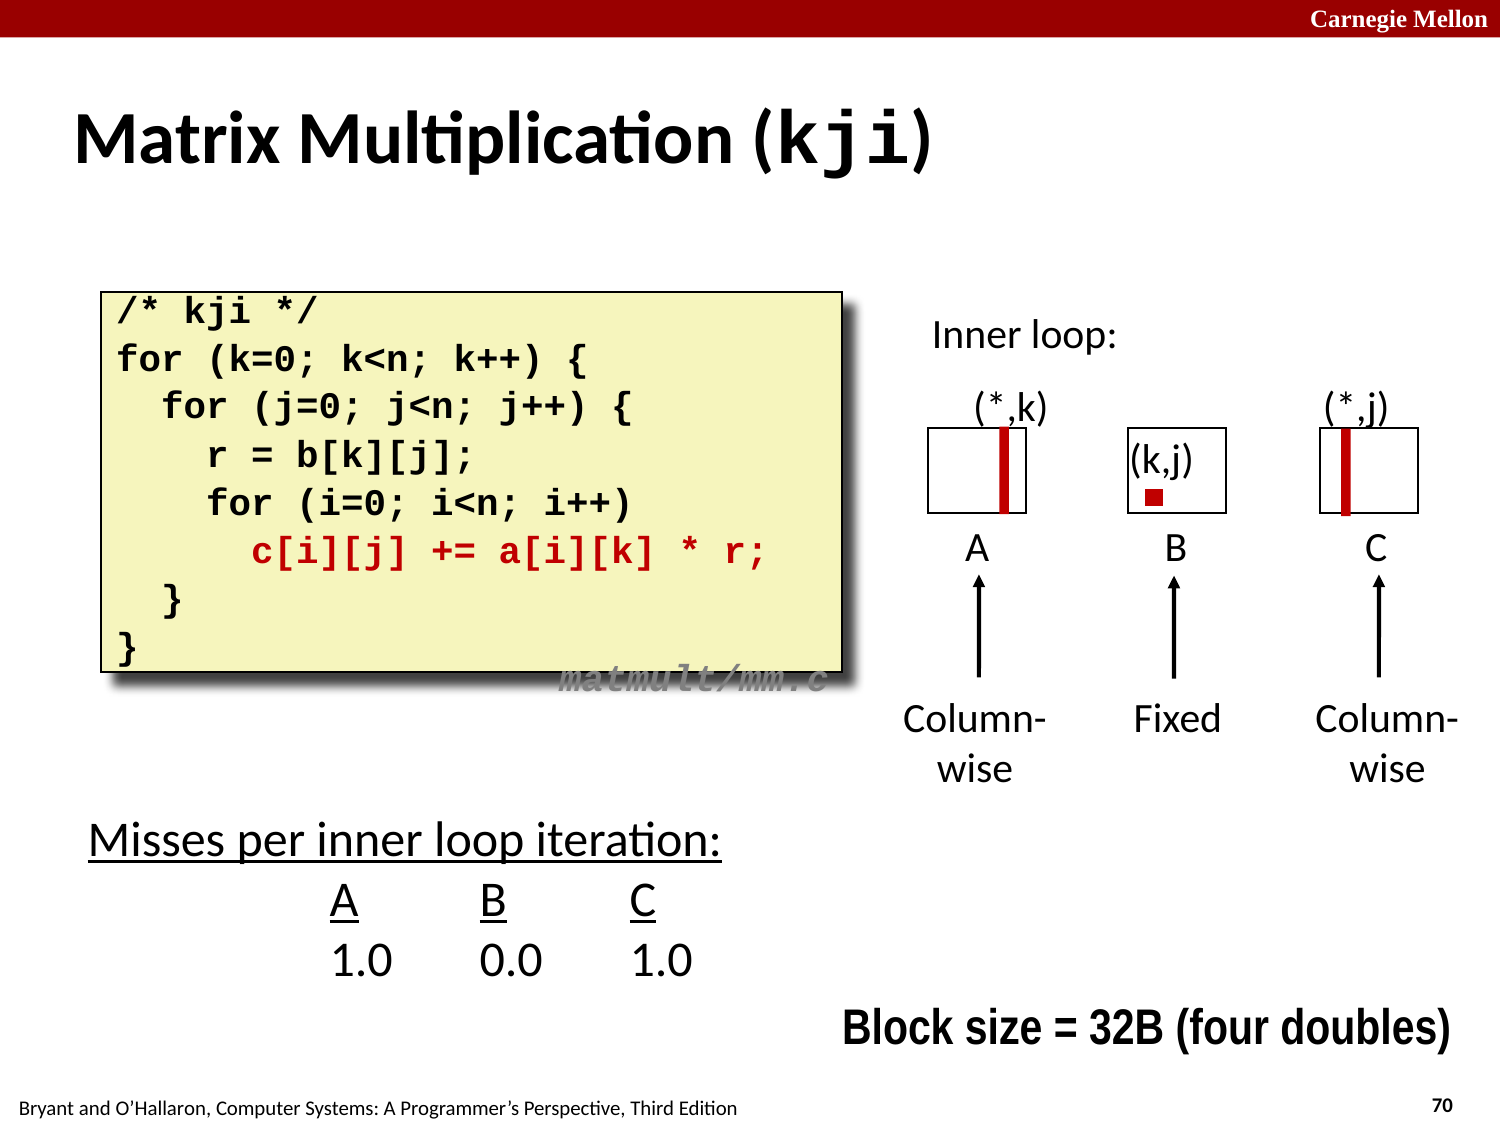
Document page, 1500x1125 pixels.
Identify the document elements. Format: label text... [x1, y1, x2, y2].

text_box [1128, 427, 1226, 513]
text_box Fixed [1118, 683, 1238, 748]
text_box C [1350, 512, 1403, 577]
text_box Misses per inner loop iteration: A B C 1.0 0.0 1.0 [72, 798, 888, 1000]
title Matrix Multiplication (kji) [58, 71, 1305, 197]
text_box Inner loop: [917, 299, 1133, 365]
text_box /* kji */ for (k=0; k<n; k++) { for (j=0; j<n; j++) { r = b[k][j]; for (i=0; i<n; i++) c[i][j] += a[i][k] * r; } } [101, 292, 843, 673]
text_box [1005, 438, 1026, 513]
text_box Column- wise [888, 683, 1062, 798]
text_box A [950, 512, 1005, 577]
text_box (*,k) [958, 372, 1064, 438]
text_box [928, 427, 1004, 513]
text_box [1372, 574, 1386, 678]
text_box matmult/mm.c [544, 649, 845, 708]
text_box [1149, 493, 1159, 502]
text_box [972, 574, 986, 678]
text_box [1346, 427, 1418, 513]
text_box (k,j) [1114, 425, 1210, 490]
text_box Block size = 32B (four doubles) [827, 986, 1488, 1062]
text_box [1167, 575, 1181, 679]
text_box (*,j) [1308, 372, 1405, 438]
text_box Column- wise [1300, 683, 1475, 798]
text_box B [1149, 512, 1203, 577]
text_box [1319, 438, 1345, 513]
